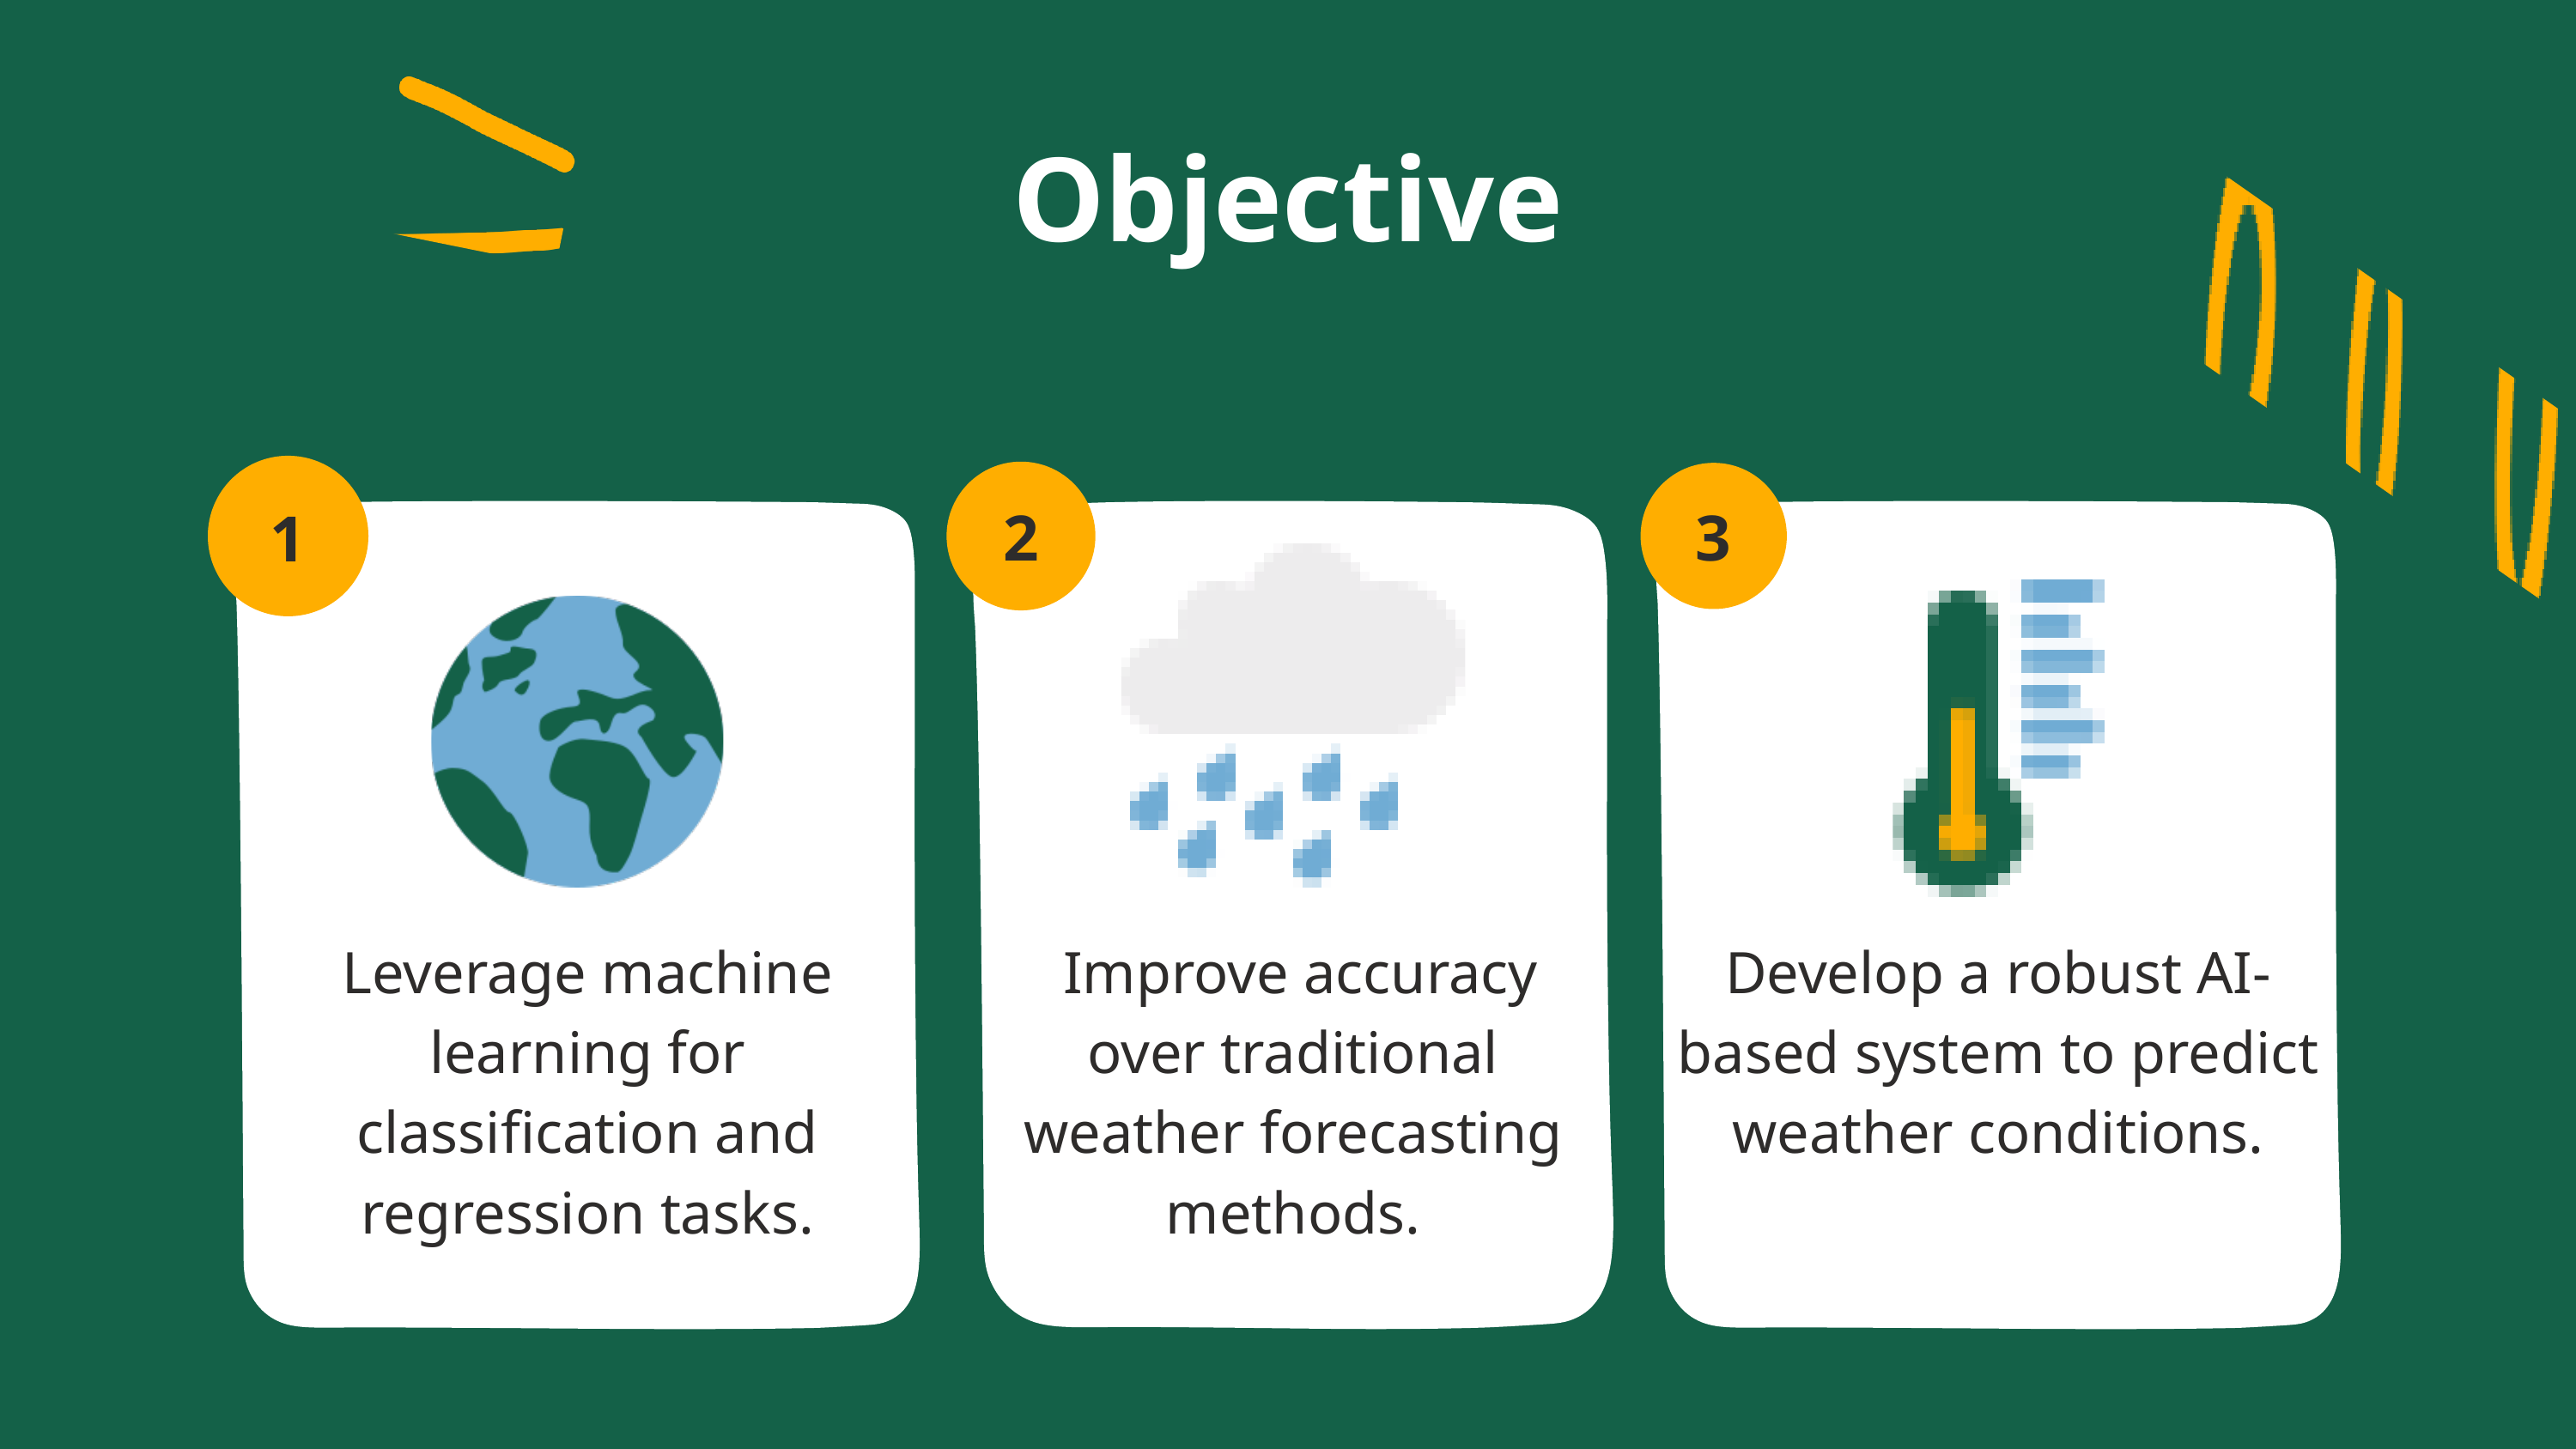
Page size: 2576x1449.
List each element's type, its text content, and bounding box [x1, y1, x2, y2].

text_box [1656, 500, 2342, 1330]
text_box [946, 461, 1096, 611]
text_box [234, 500, 920, 1330]
text_box [2061, 127, 2576, 625]
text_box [1640, 462, 1788, 609]
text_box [973, 500, 1614, 1330]
text_box [368, 70, 588, 267]
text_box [207, 455, 369, 617]
text_box Objective [645, 125, 1931, 265]
